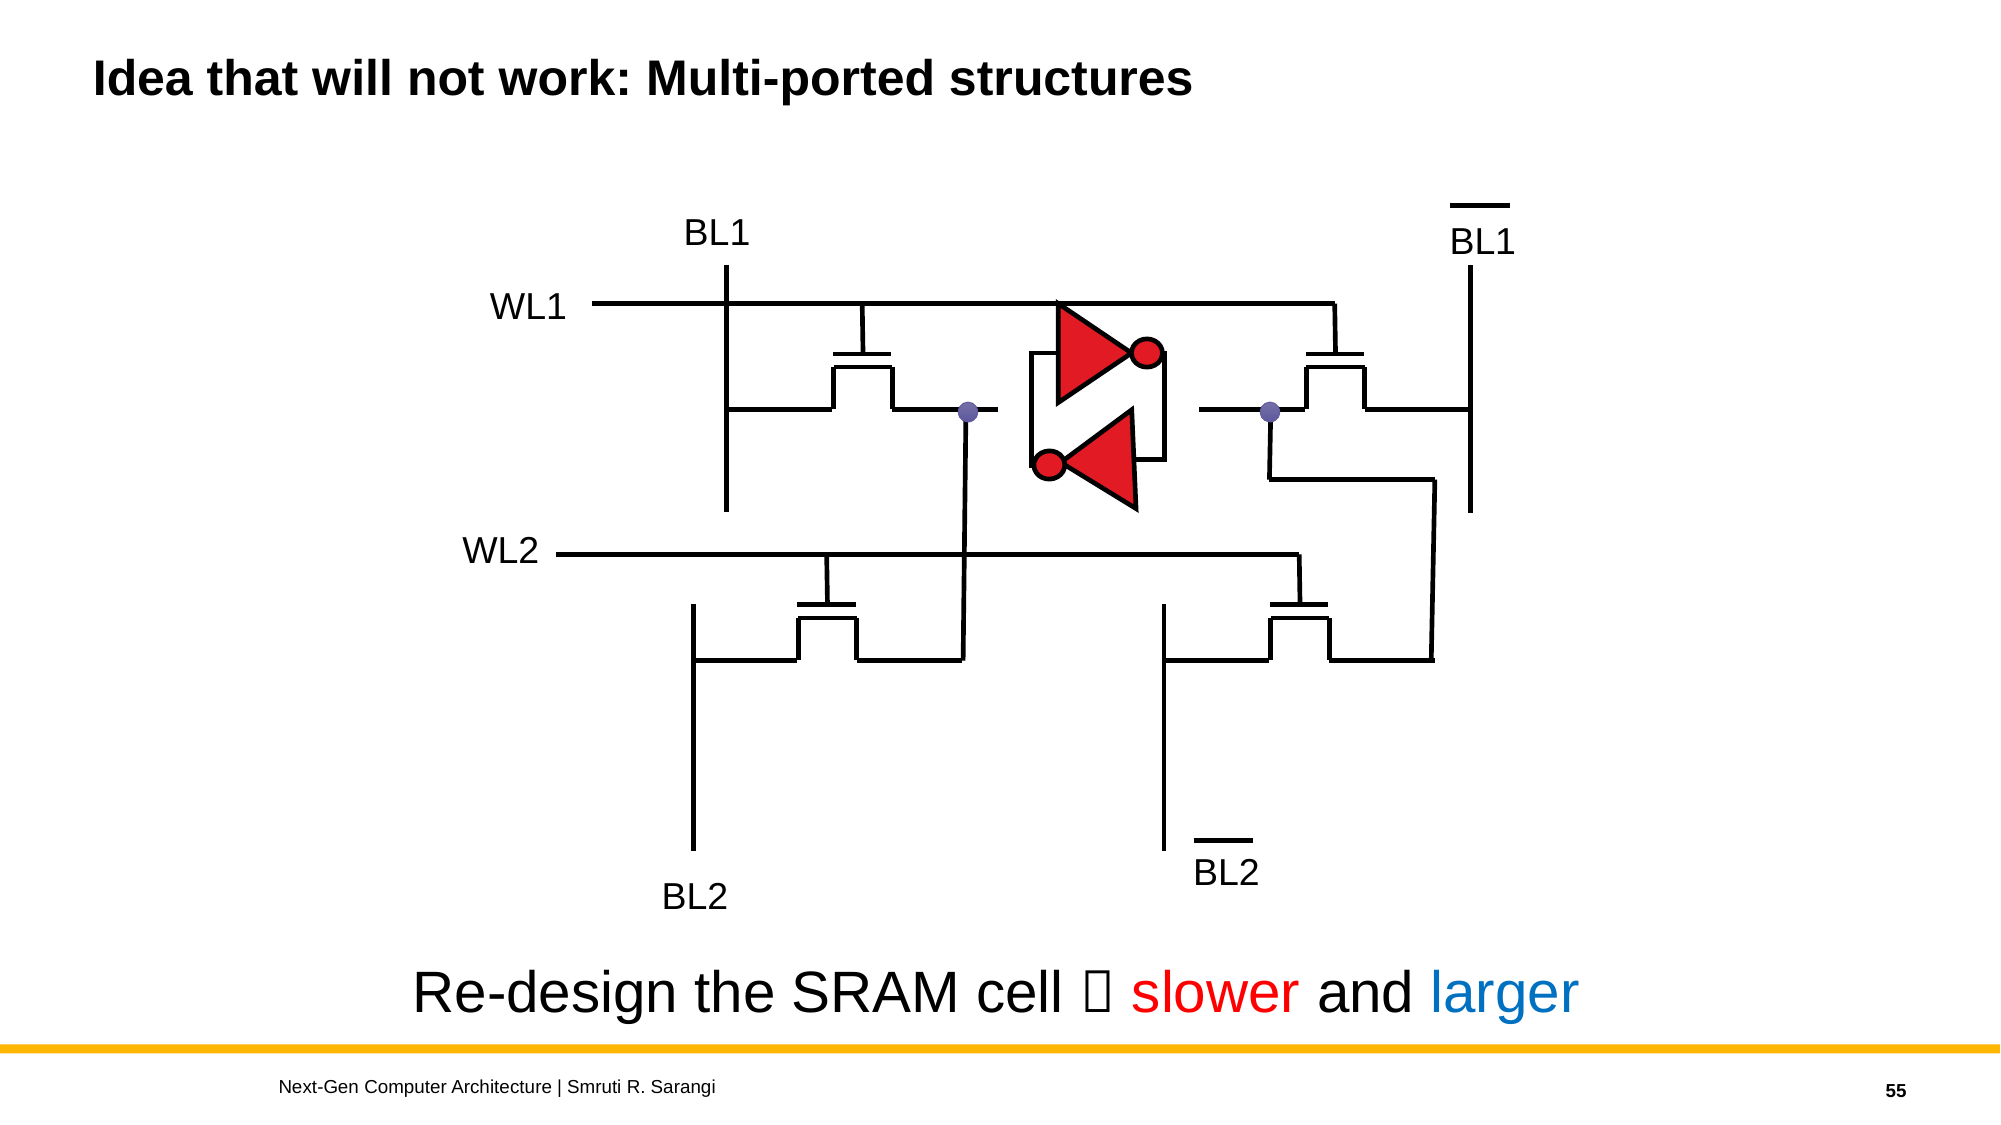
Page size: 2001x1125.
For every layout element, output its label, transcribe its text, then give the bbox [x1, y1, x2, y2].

text_box BL1 [1434, 209, 1585, 269]
title Idea that will not work: Multi-ported structures [78, 45, 1578, 180]
list Re-design the SRAM cell  slower and larger [397, 946, 1692, 1015]
text_box BL1 [669, 200, 819, 261]
text_box WL1 [475, 274, 556, 335]
footer Next-Gen Computer Architecture | Smruti R. Sarangi [263, 1067, 1464, 1105]
text_box WL2 [447, 518, 556, 579]
slide_number 55 [1711, 1071, 1922, 1109]
text_box BL2 [646, 864, 797, 925]
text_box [556, 264, 1471, 852]
text_box BL2 [1178, 852, 1329, 901]
